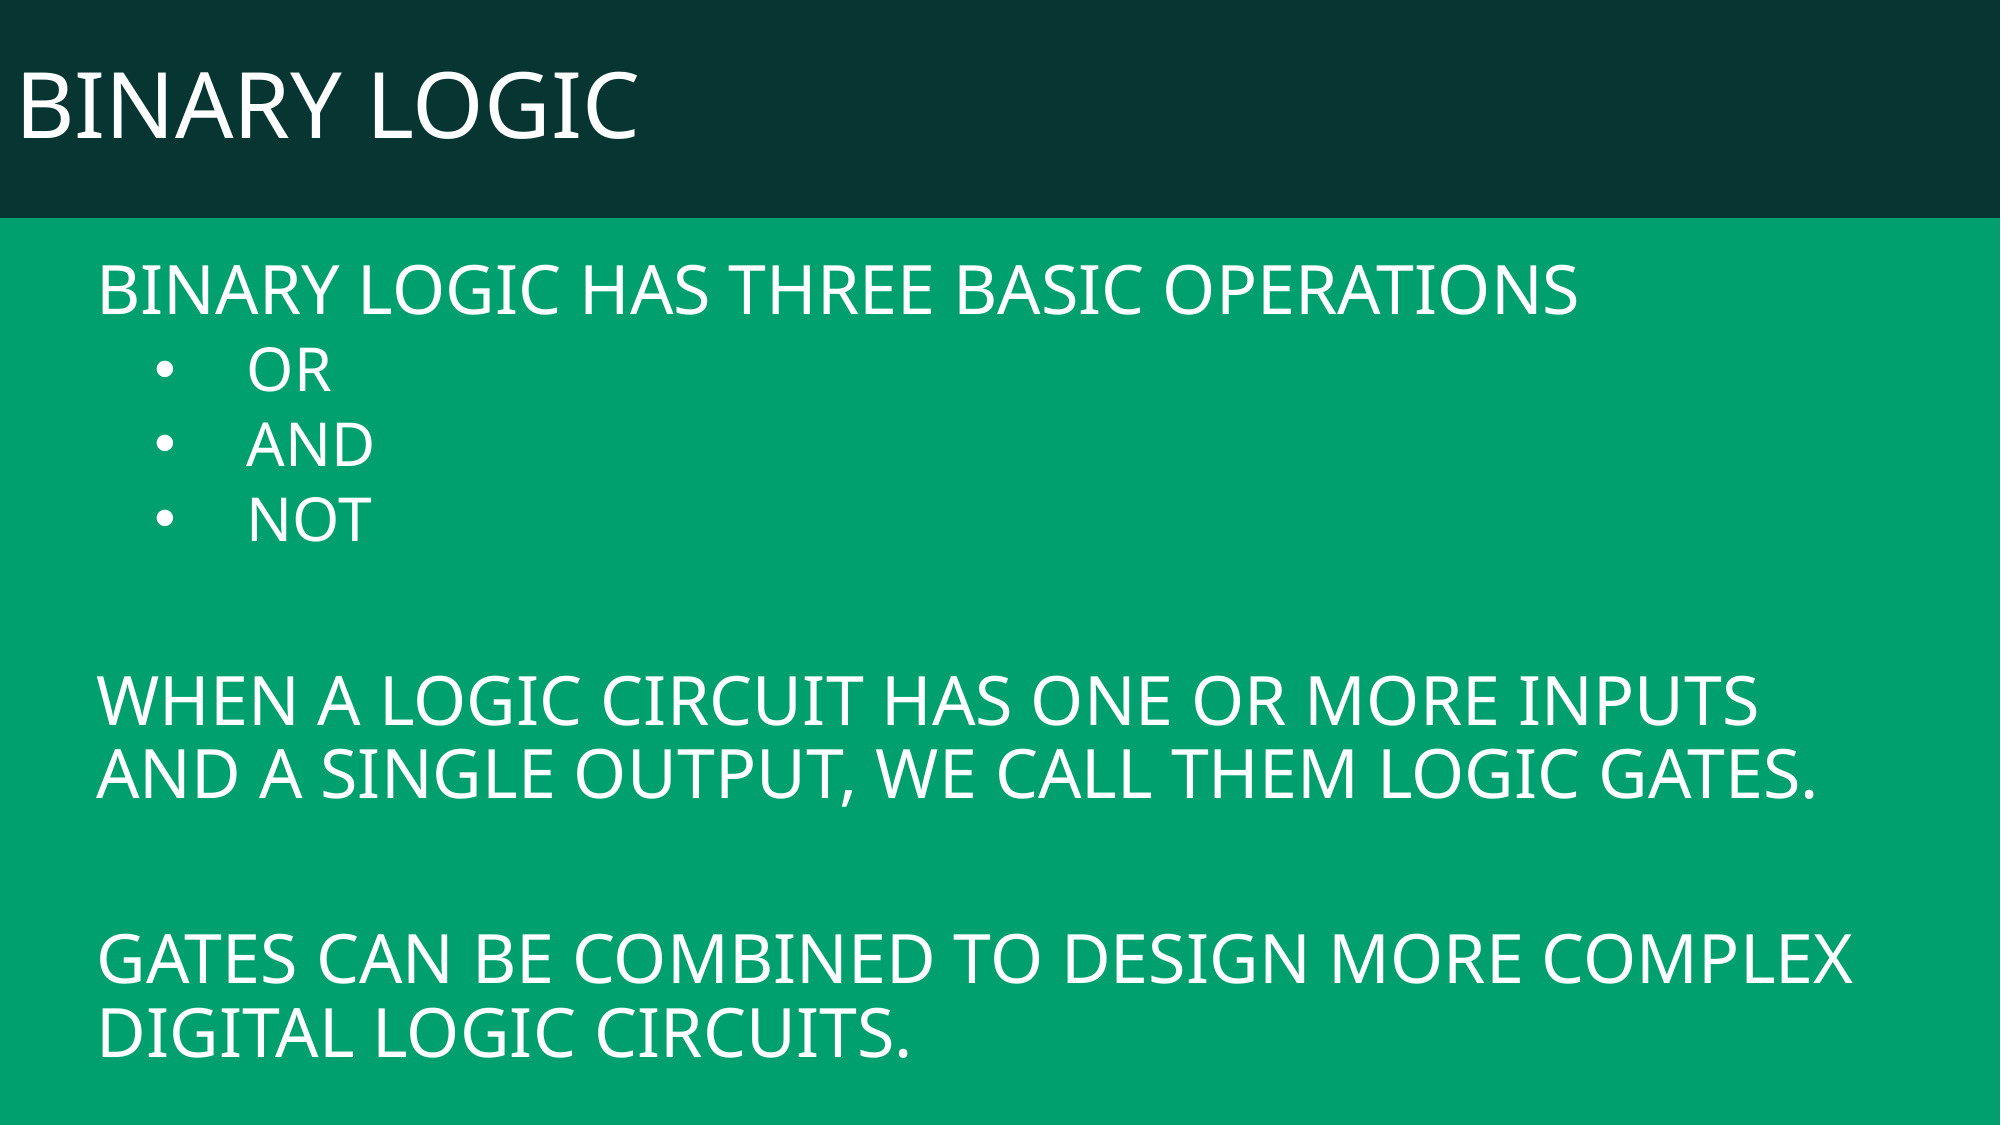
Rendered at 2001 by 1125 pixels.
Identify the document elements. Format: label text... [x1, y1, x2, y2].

title Binary Logic [0, 0, 2000, 218]
list Binary logic has three basic operations OR AND NOT When a logic circuit has one or more inputs and a single output, we call them Logic Gates. Gates can be combined to design more complex digital logic circuits. [81, 248, 1919, 1082]
